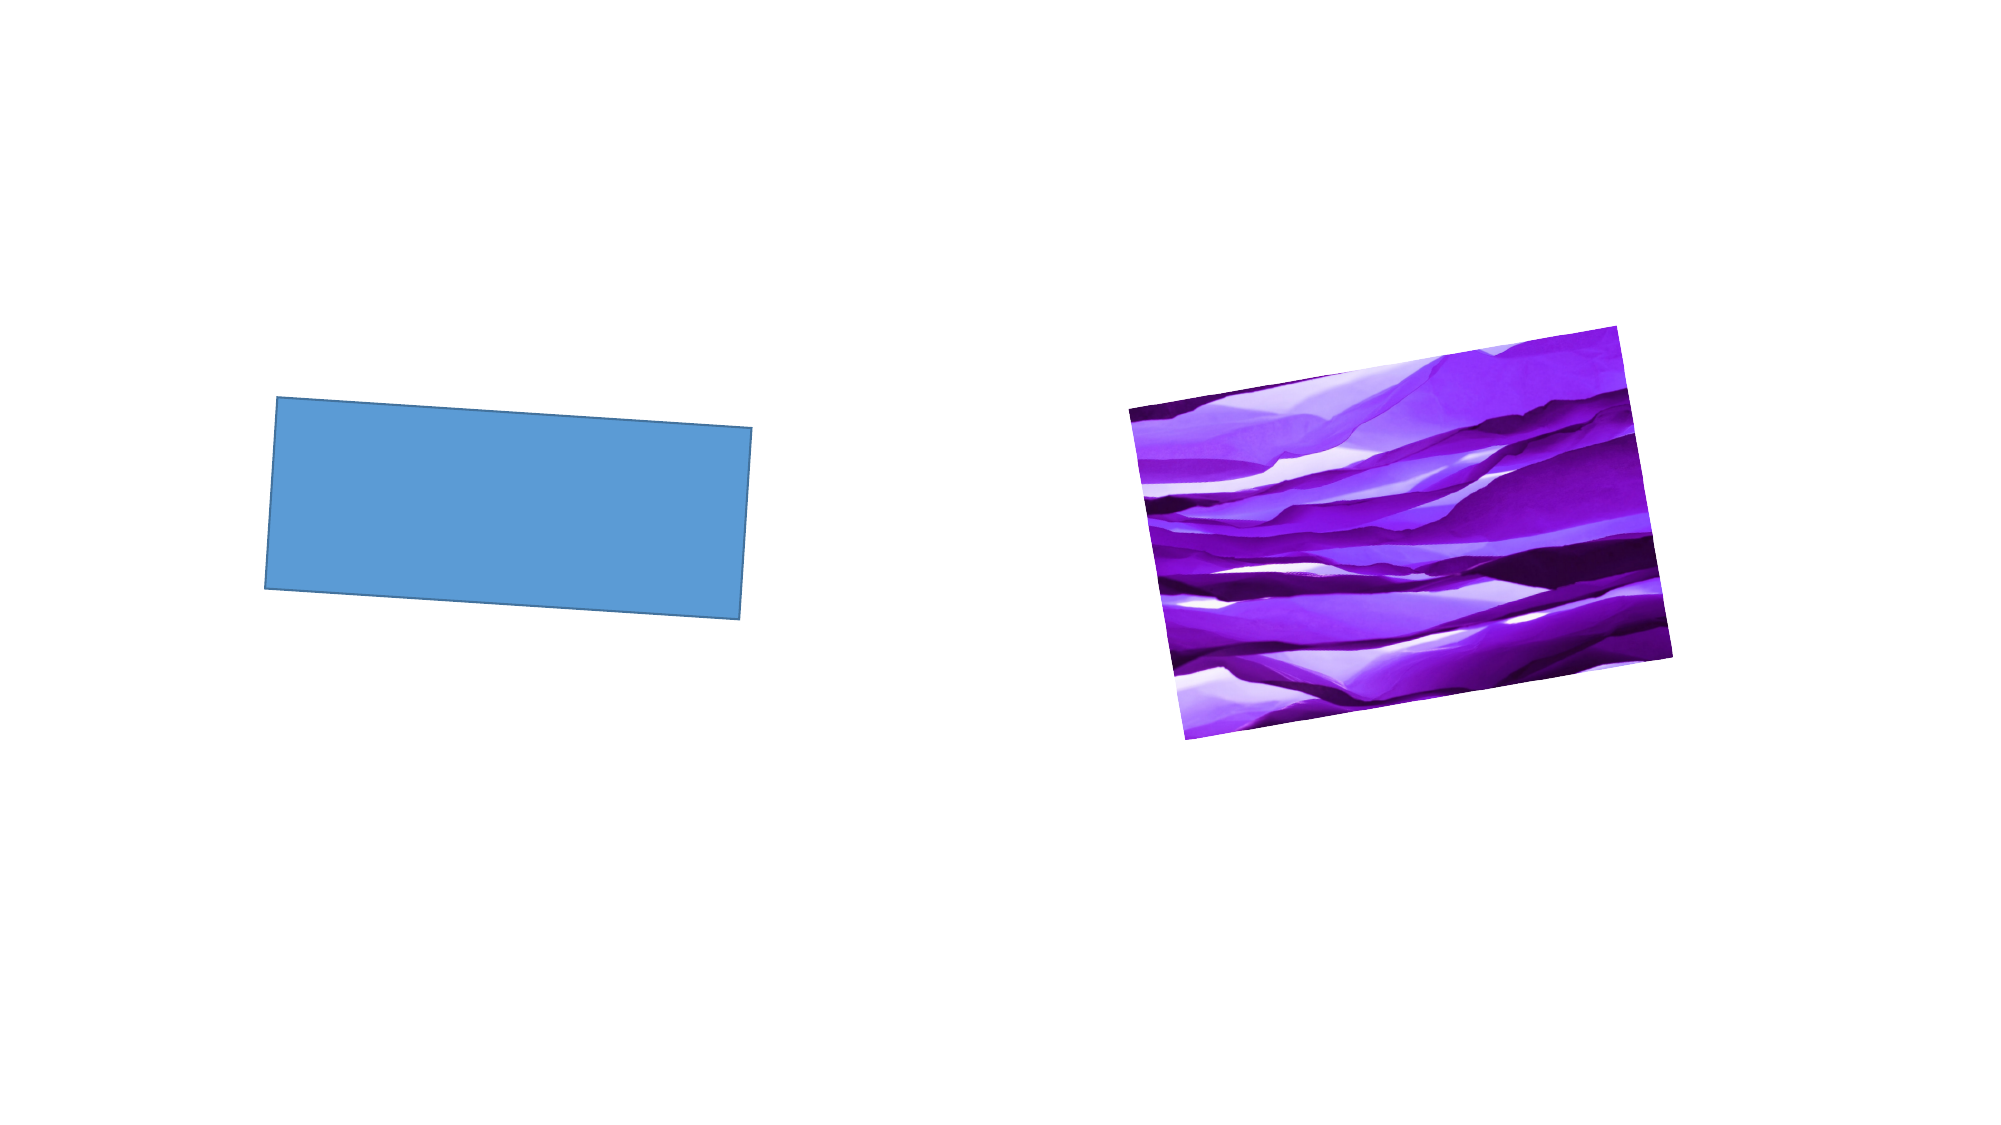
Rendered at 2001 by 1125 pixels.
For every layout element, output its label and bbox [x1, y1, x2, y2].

picture [1129, 326, 1673, 740]
text_box [264, 396, 753, 621]
